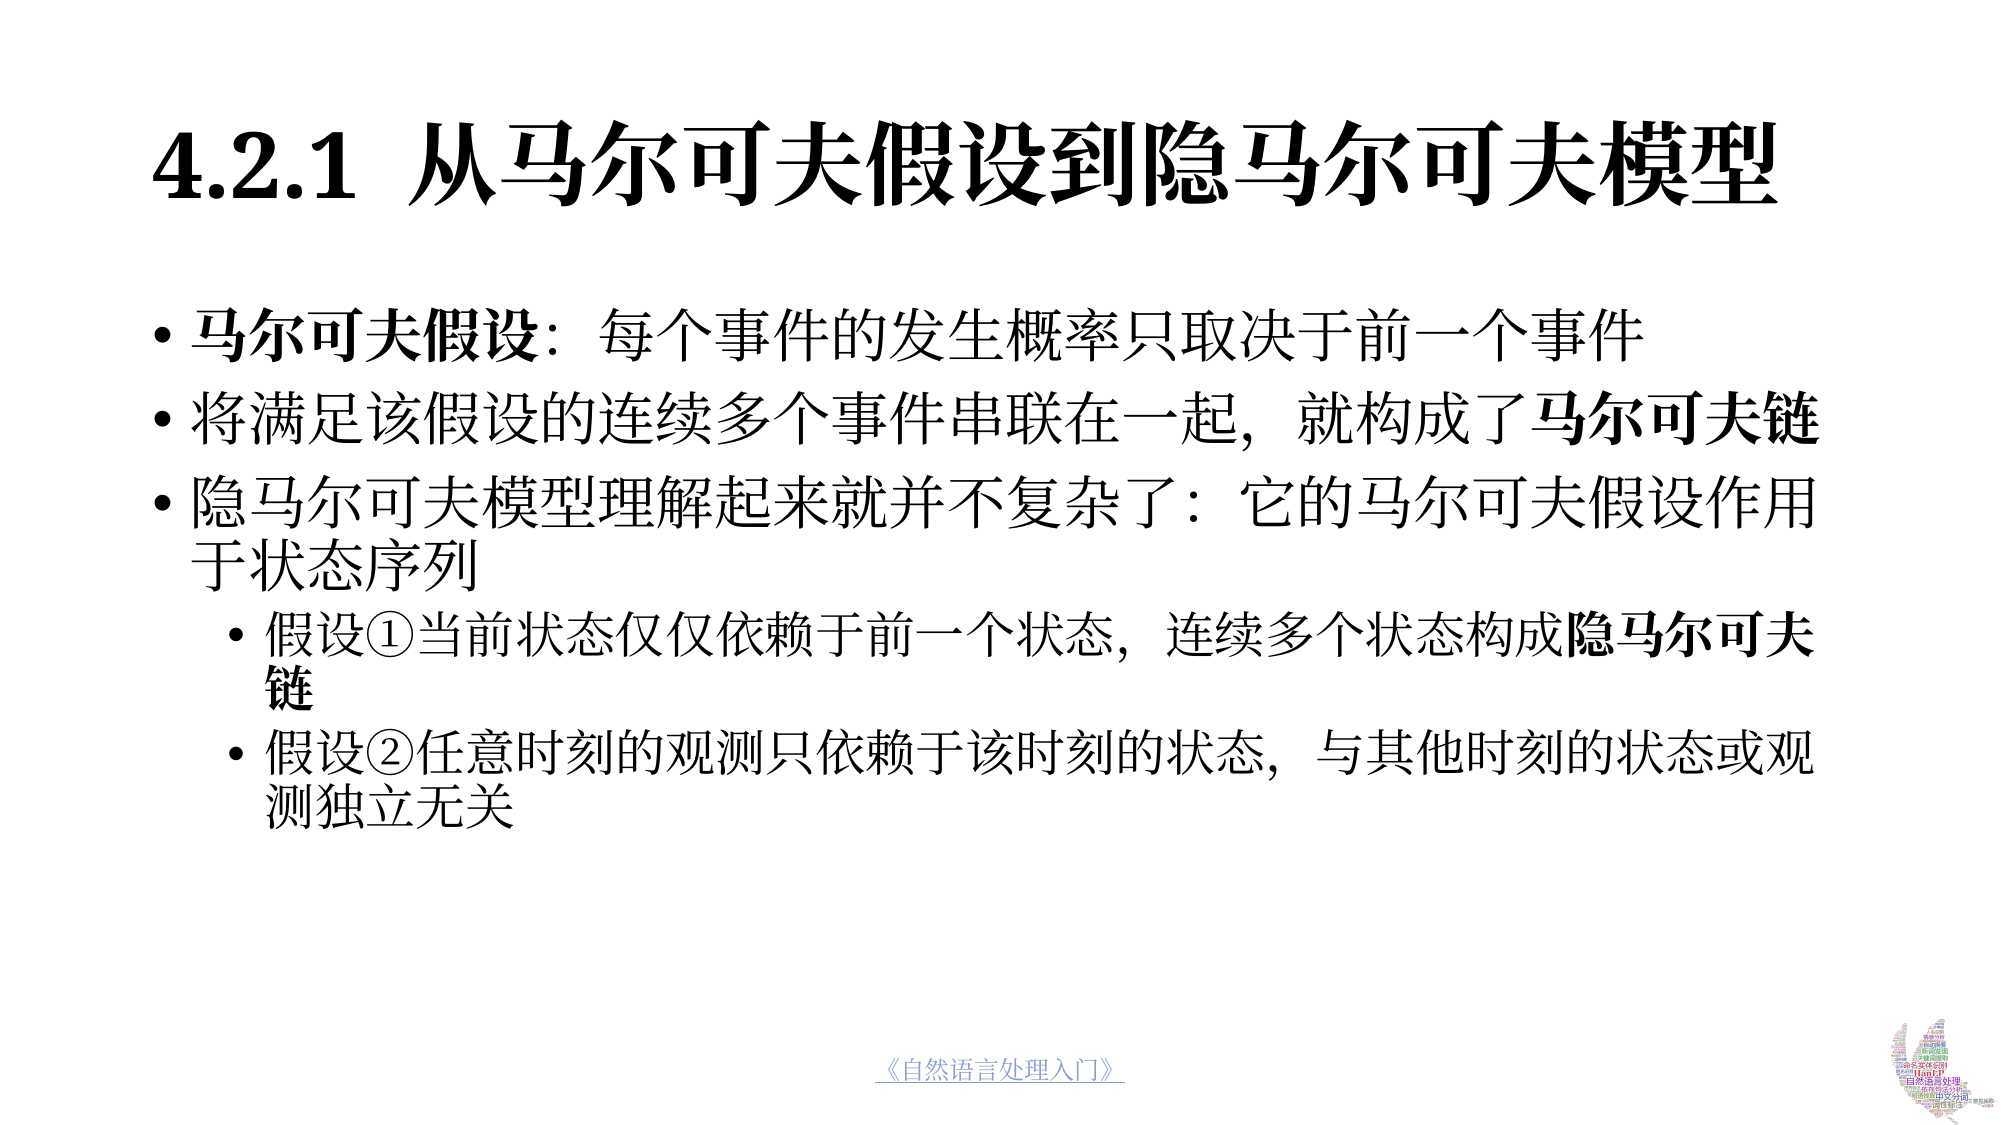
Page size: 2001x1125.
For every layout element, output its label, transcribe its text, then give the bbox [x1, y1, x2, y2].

picture [1888, 1016, 2000, 1125]
title 4.2.1 从马尔可夫假设到隐马尔可夫模型 [137, 59, 1863, 278]
footer 《自然语言处理入门》 [662, 1042, 1338, 1103]
